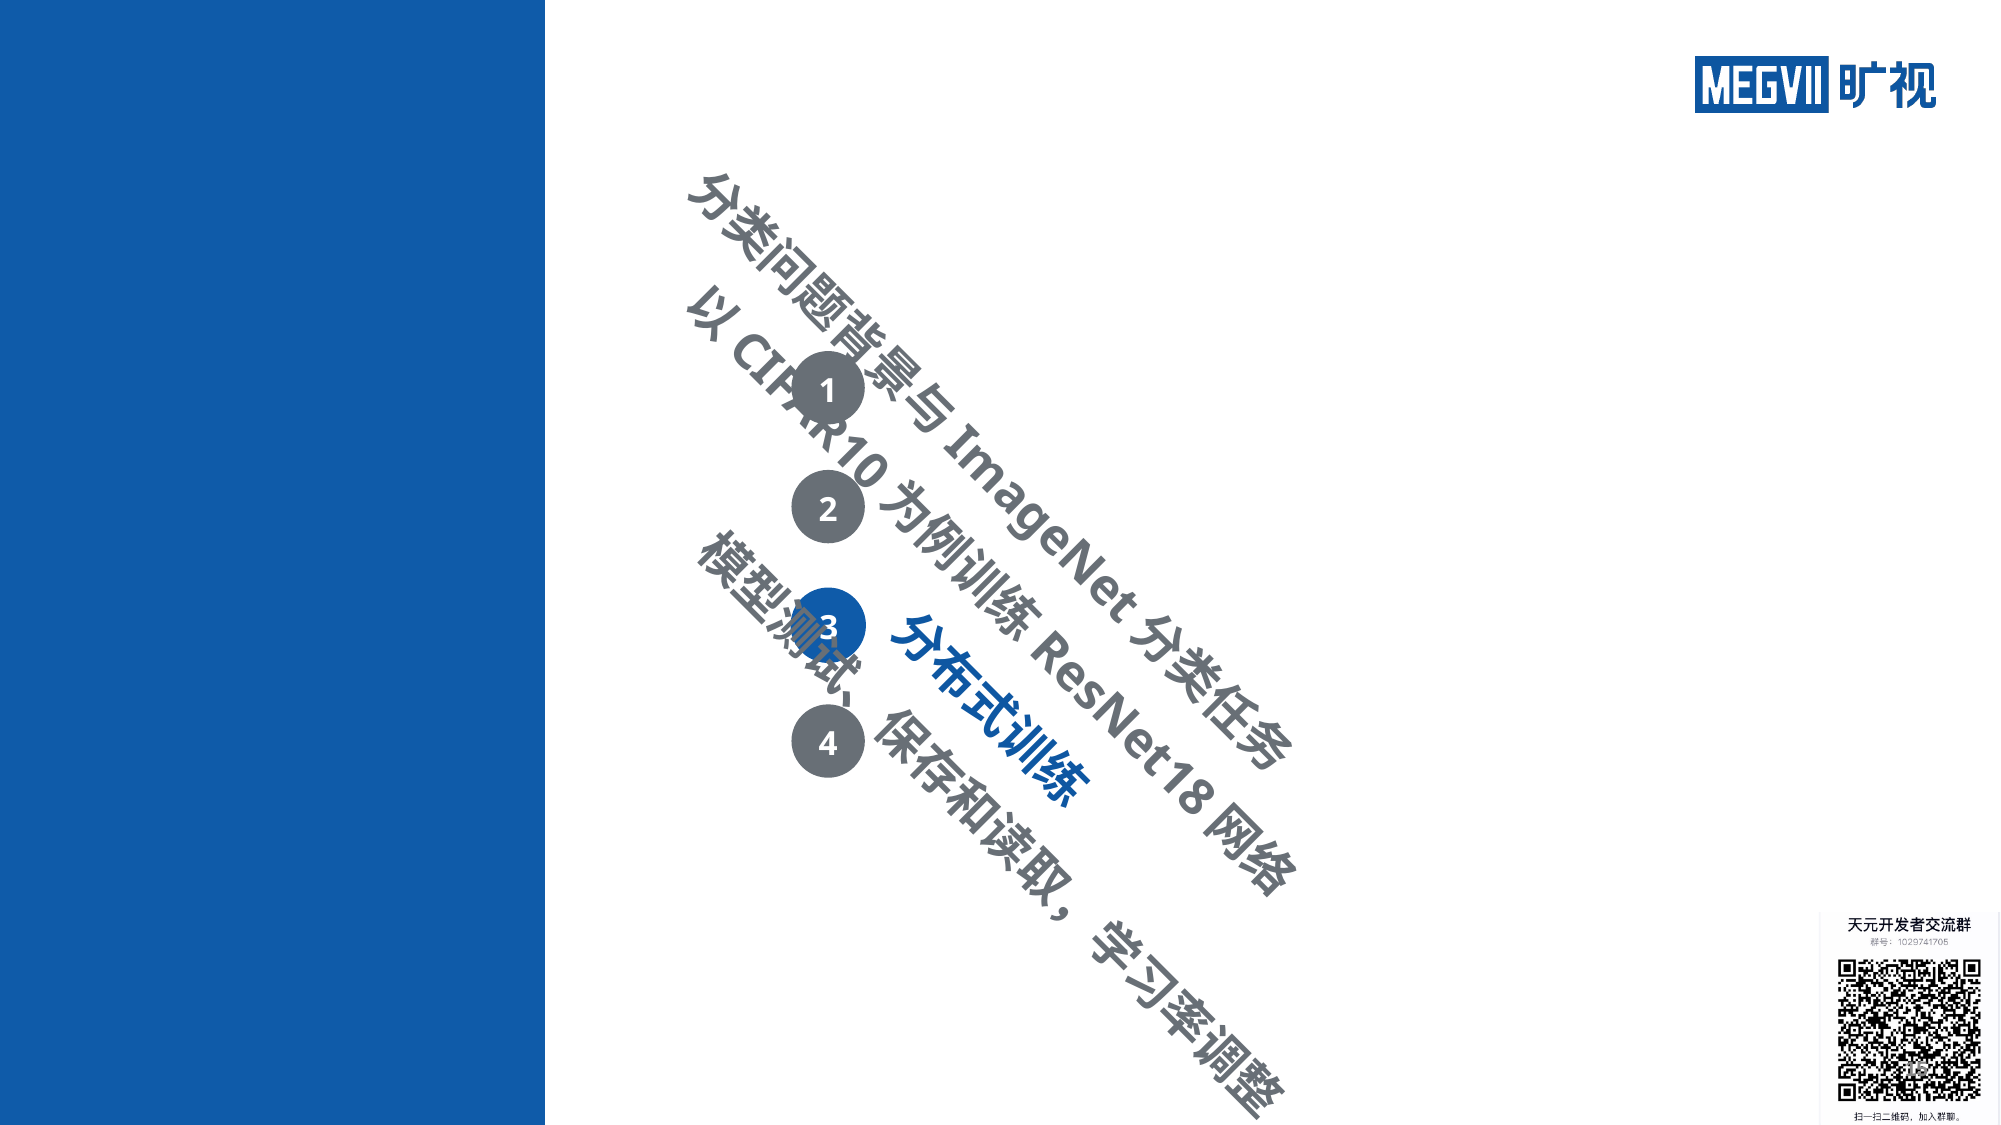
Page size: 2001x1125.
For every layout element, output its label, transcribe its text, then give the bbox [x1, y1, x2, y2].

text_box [775, 335, 1113, 559]
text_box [776, 688, 1113, 912]
text_box [0, 0, 545, 1125]
picture [1818, 912, 2001, 1125]
picture [1695, 56, 1936, 113]
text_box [776, 454, 1113, 678]
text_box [776, 678, 1113, 688]
slide_number 15 [1894, 1048, 1936, 1090]
